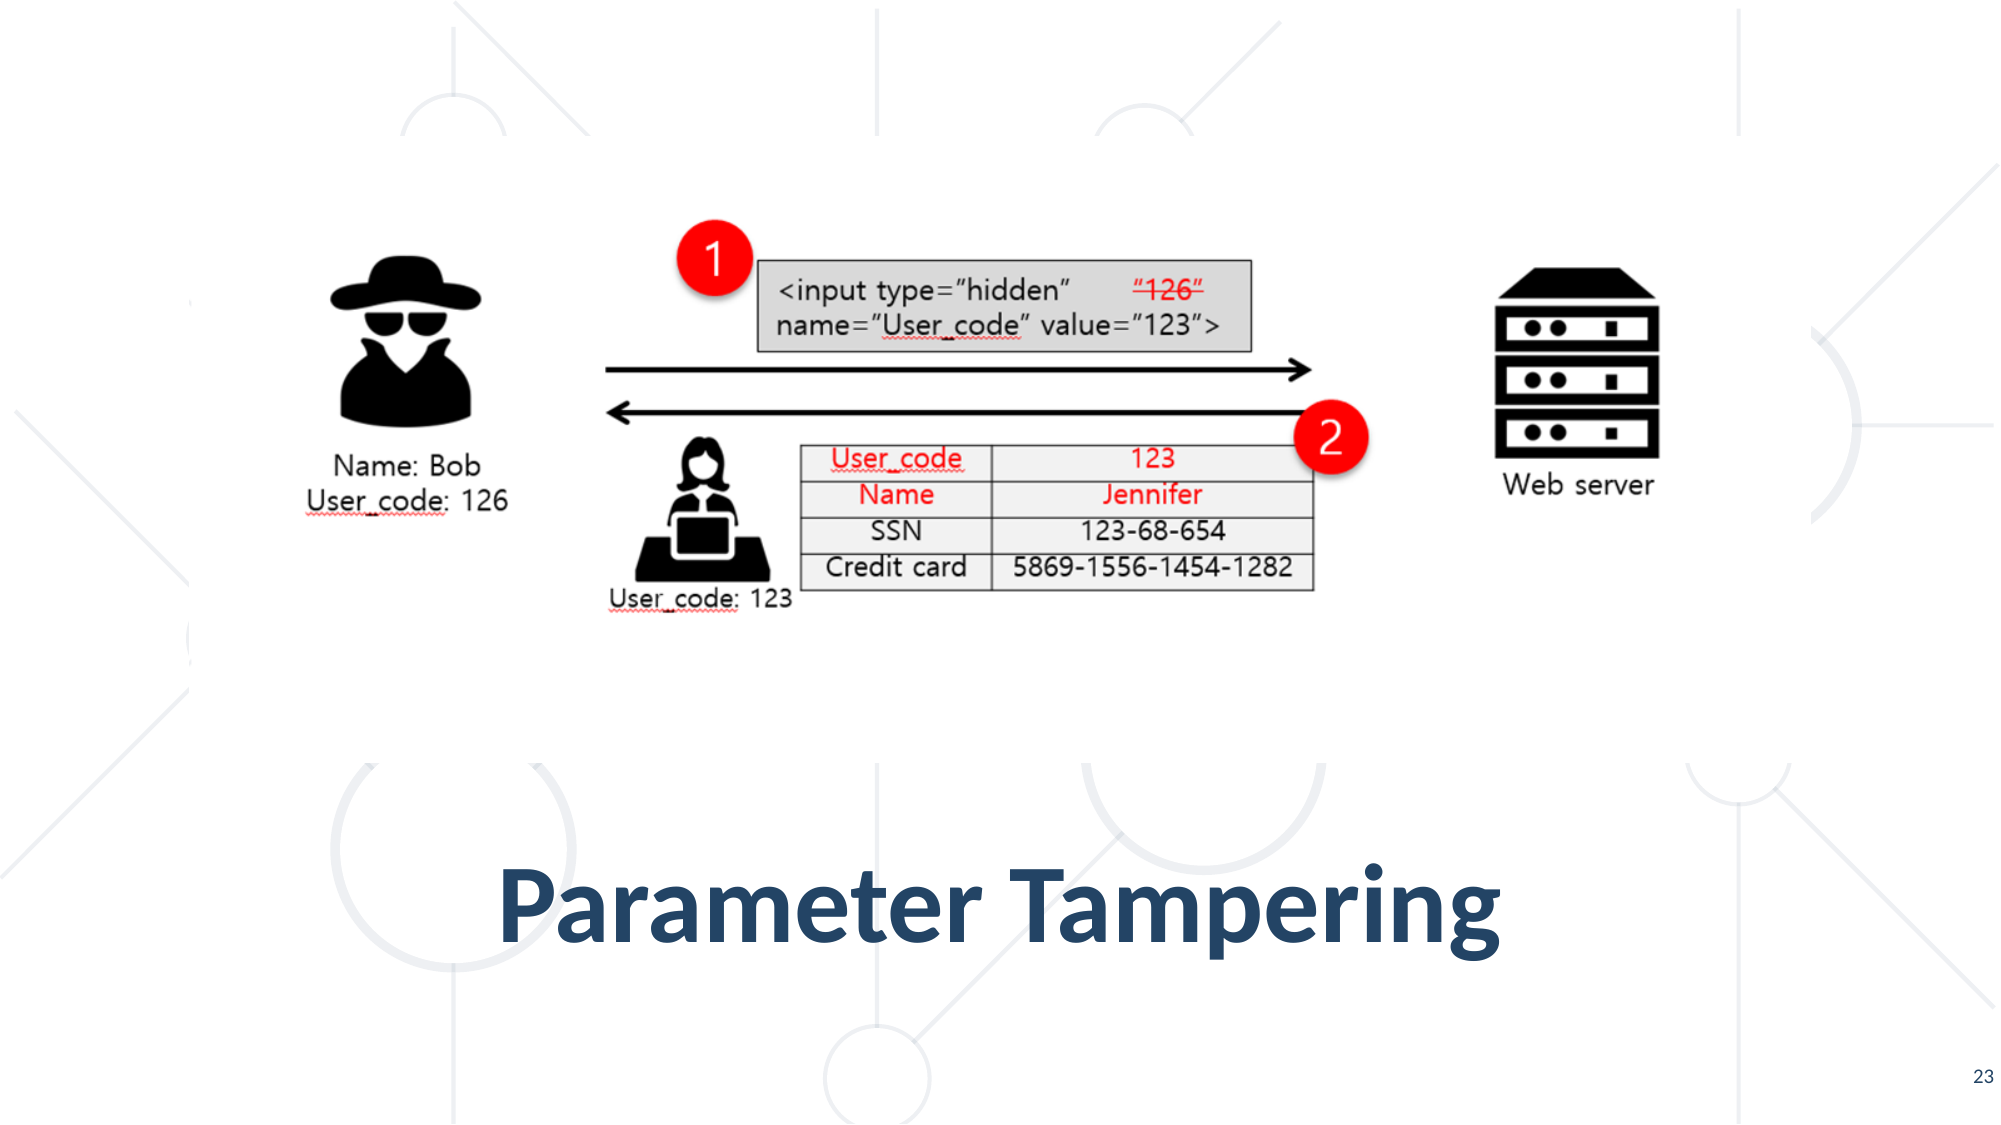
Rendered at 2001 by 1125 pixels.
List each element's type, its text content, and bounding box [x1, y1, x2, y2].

picture [189, 136, 1811, 764]
list Parameter Tampering [100, 830, 1900, 957]
slide_number 23 [1929, 1049, 2000, 1100]
